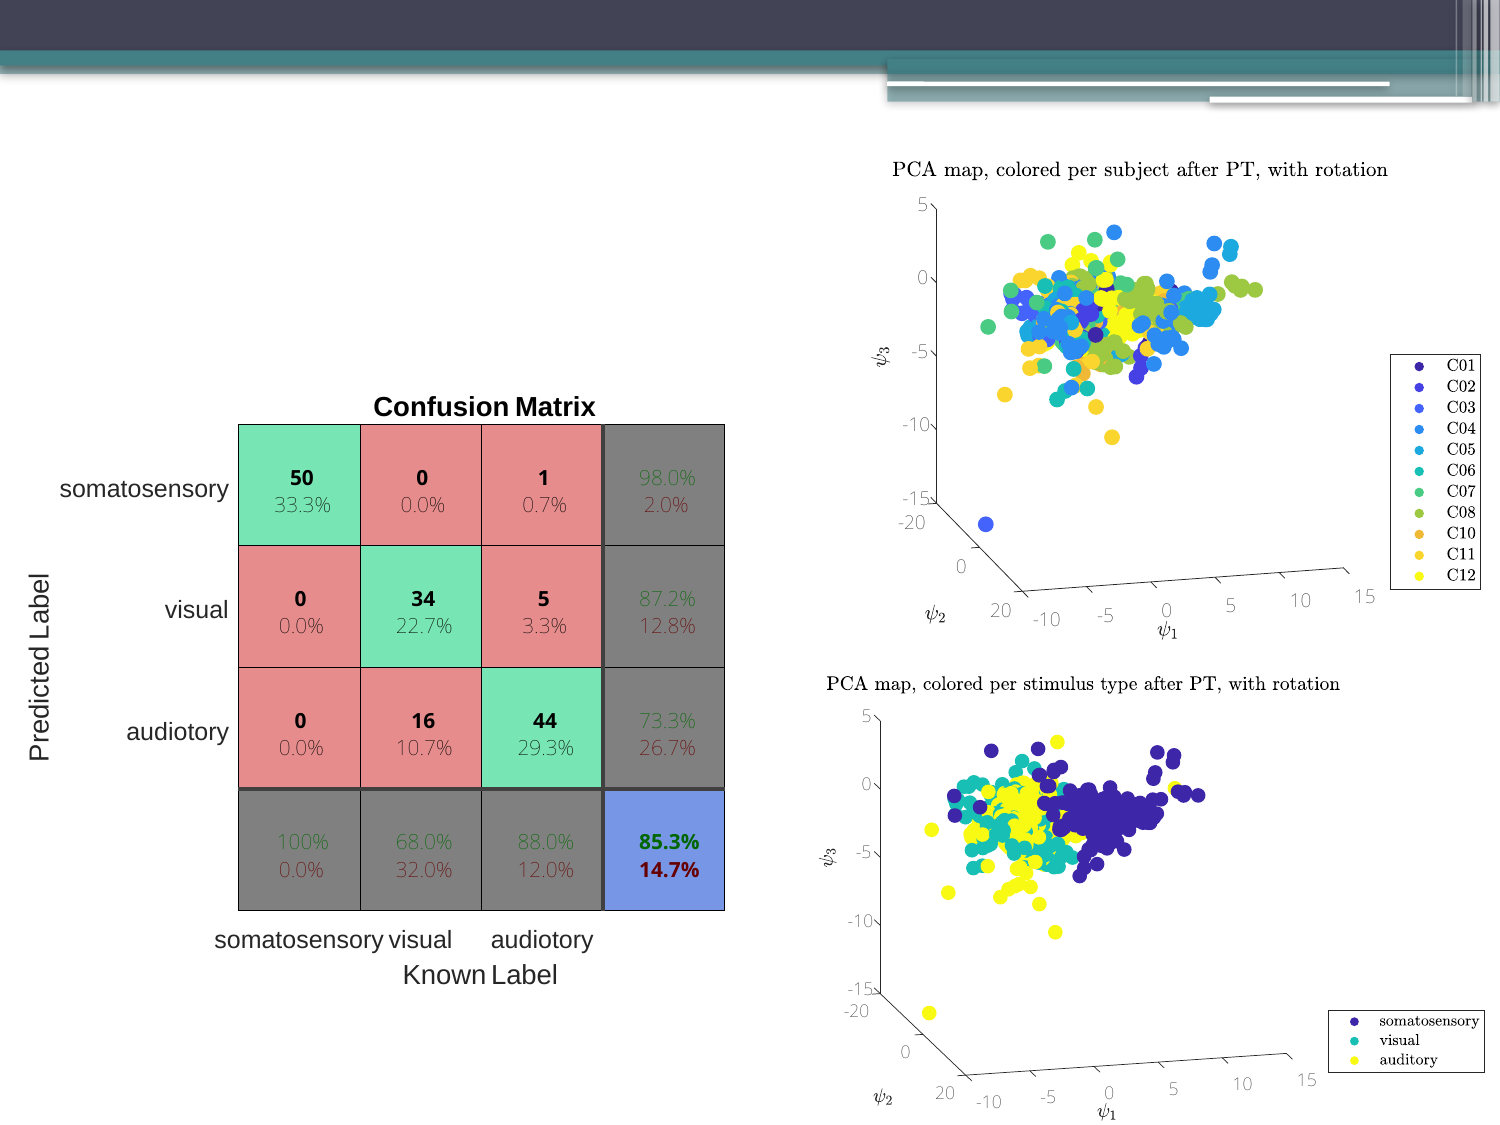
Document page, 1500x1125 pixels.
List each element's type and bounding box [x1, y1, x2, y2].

picture [867, 148, 1500, 646]
picture [811, 664, 1500, 1125]
picture [17, 290, 799, 1072]
